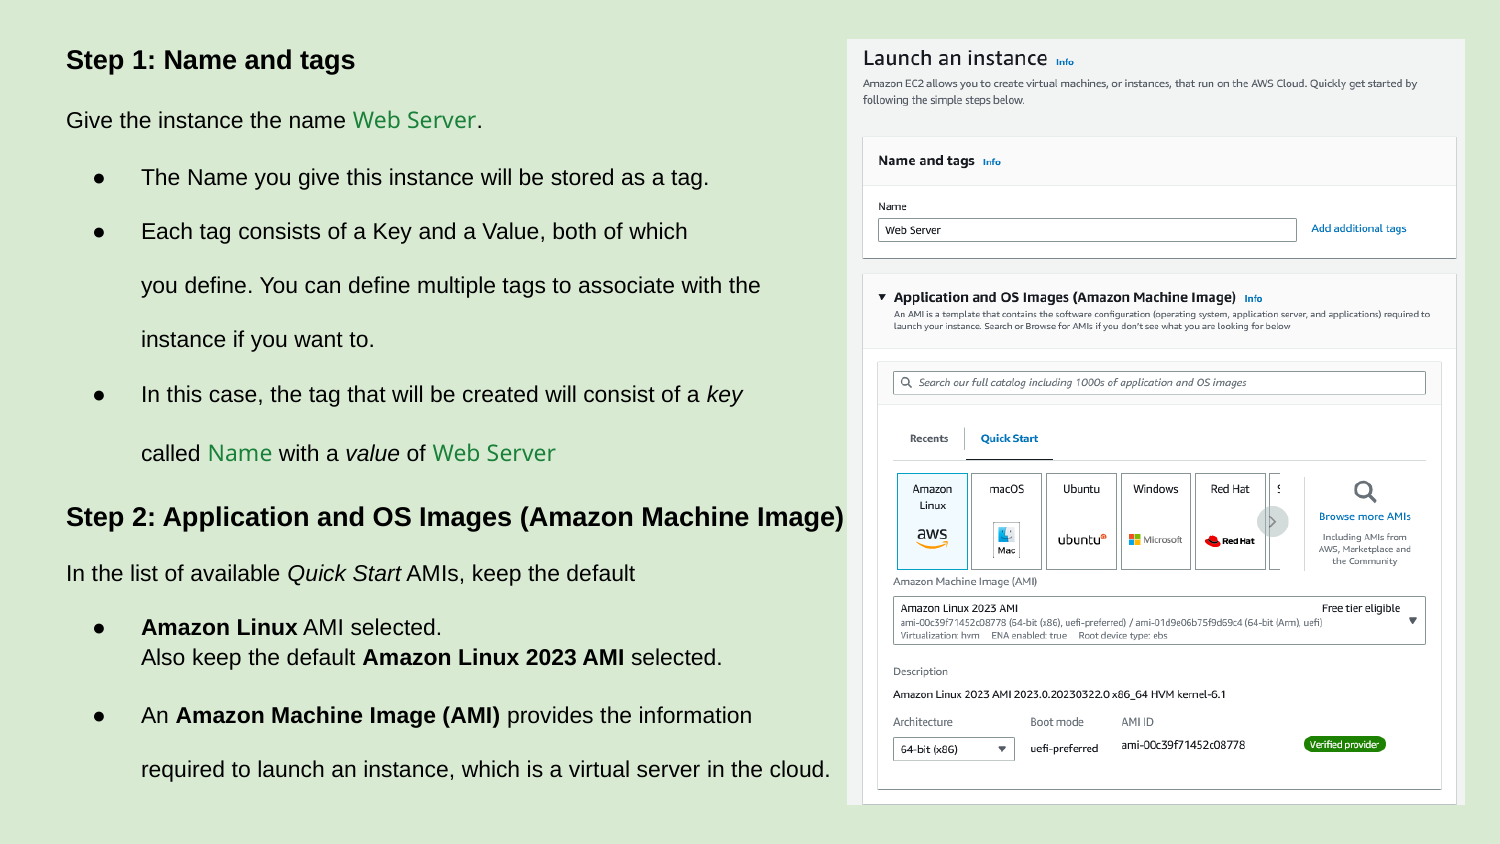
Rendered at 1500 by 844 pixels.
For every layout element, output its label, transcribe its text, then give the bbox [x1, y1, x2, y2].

picture [846, 39, 1465, 805]
list Step 1: Name and tags Give the instance the name Web Server. The Name you give this instance will be stored as a tag. Each tag consists of a Key and a Value, both of which you define. You can define multiple tags to associate with the instance if you want to. In this case, the tag that will be created will consist of a key called Name with a value of Web Server Step 2: Application and OS Images (Amazon Machine Image) In the list of available Quick Start AMIs, keep the default Amazon Linux AMI selected. Also keep the default Amazon Linux 2023 AMI selected. An Amazon Machine Image (AMI) provides the information required to launch an instance, which is a virtual server in the cloud. [51, 25, 1473, 819]
